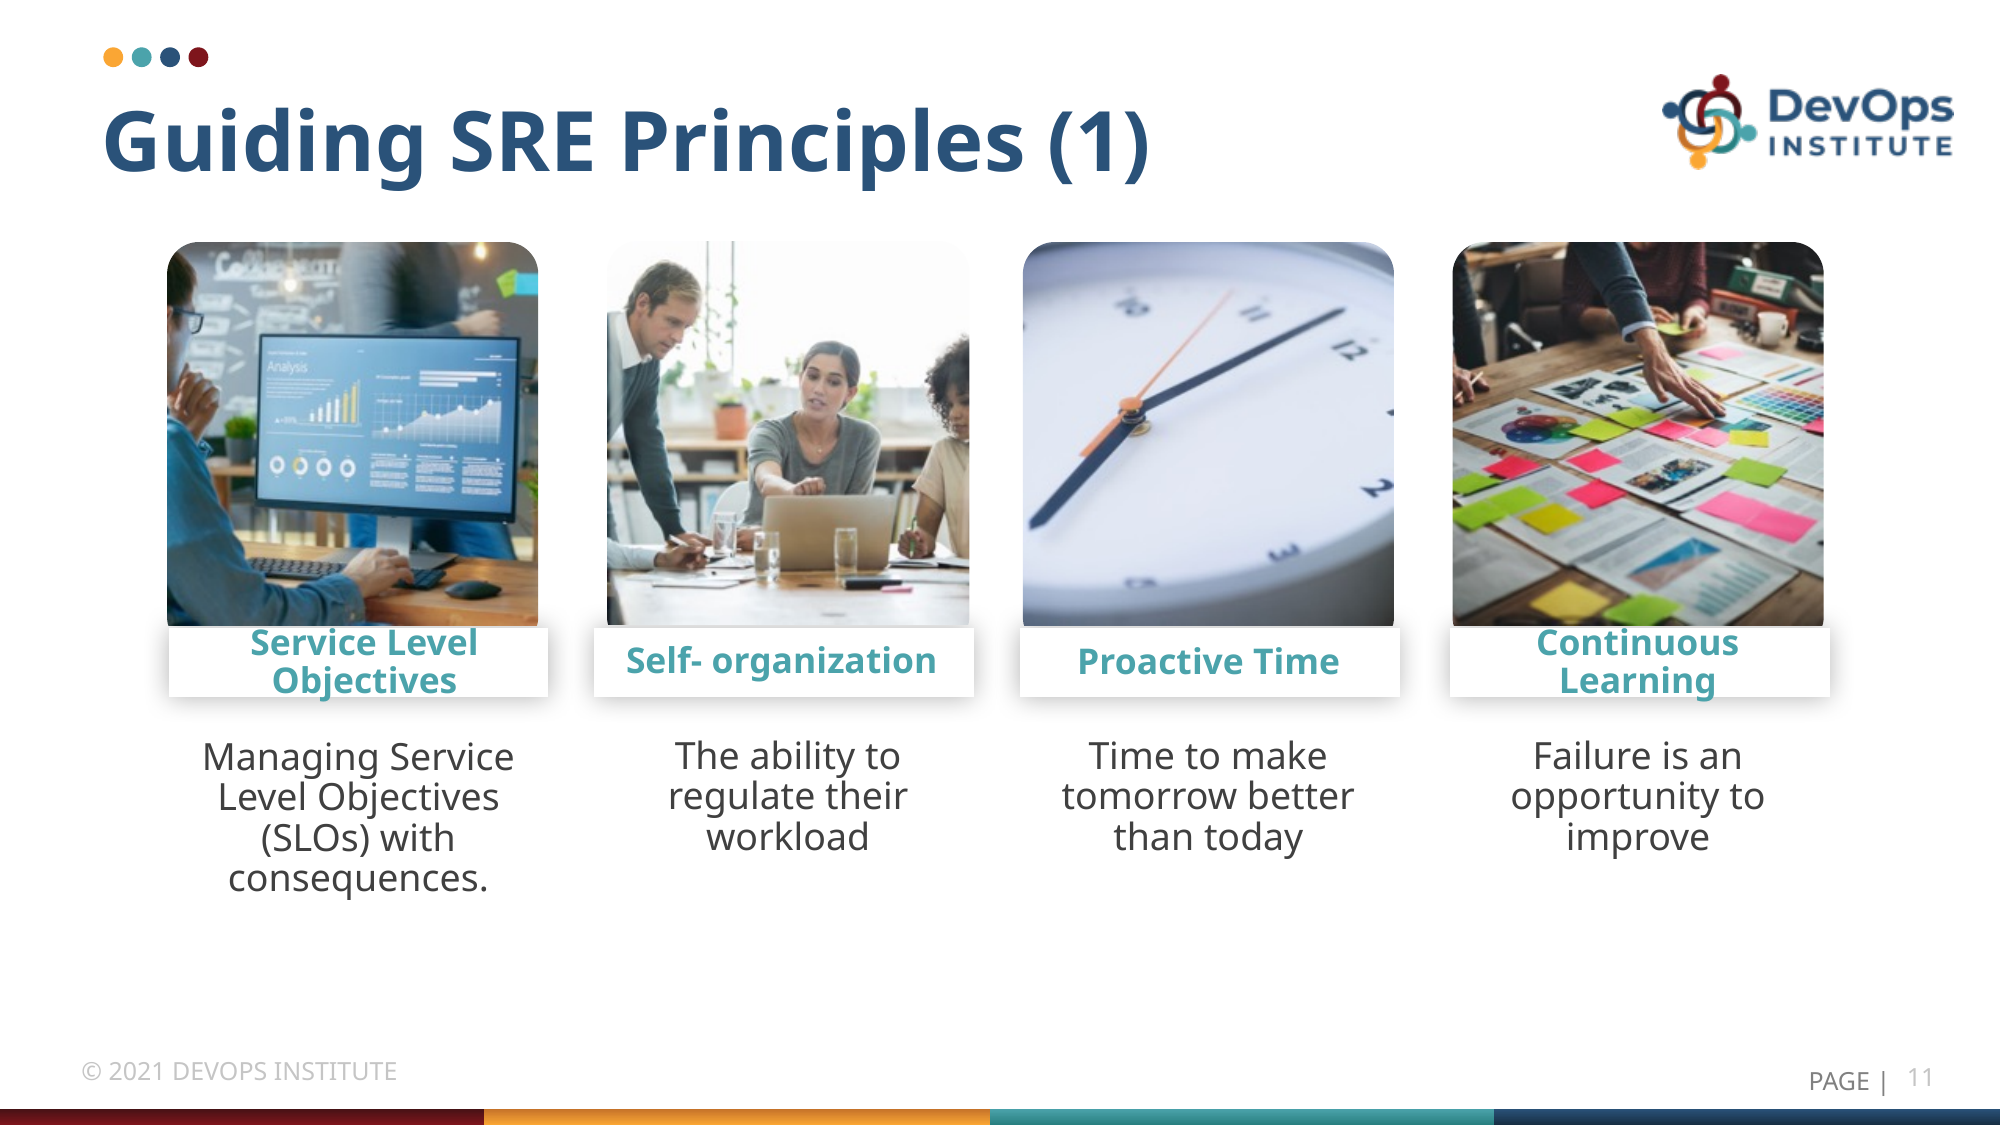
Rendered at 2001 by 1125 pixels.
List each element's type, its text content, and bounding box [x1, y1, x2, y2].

picture [1022, 241, 1394, 626]
list Time to make tomorrow better than today [1021, 729, 1396, 931]
list The ability to regulate their workload [600, 729, 976, 931]
picture [1452, 241, 1824, 626]
list Proactive Time [1023, 630, 1394, 697]
picture [1662, 74, 1954, 170]
picture [167, 241, 539, 626]
list Self- organization [596, 629, 968, 695]
list Service Level Objectives [151, 630, 579, 697]
list Continuous Learning [1452, 626, 1824, 713]
slide_number 11 [1500, 1048, 1951, 1109]
footer © 2021 DEVOPS INSTITUTE [66, 1042, 1338, 1103]
title Guiding SRE Principles (1) [86, 81, 1598, 208]
list Managing Service Level Objectives (SLOs) with consequences. [171, 730, 547, 931]
list Failure is an opportunity to improve [1450, 729, 1826, 931]
picture [606, 241, 970, 625]
